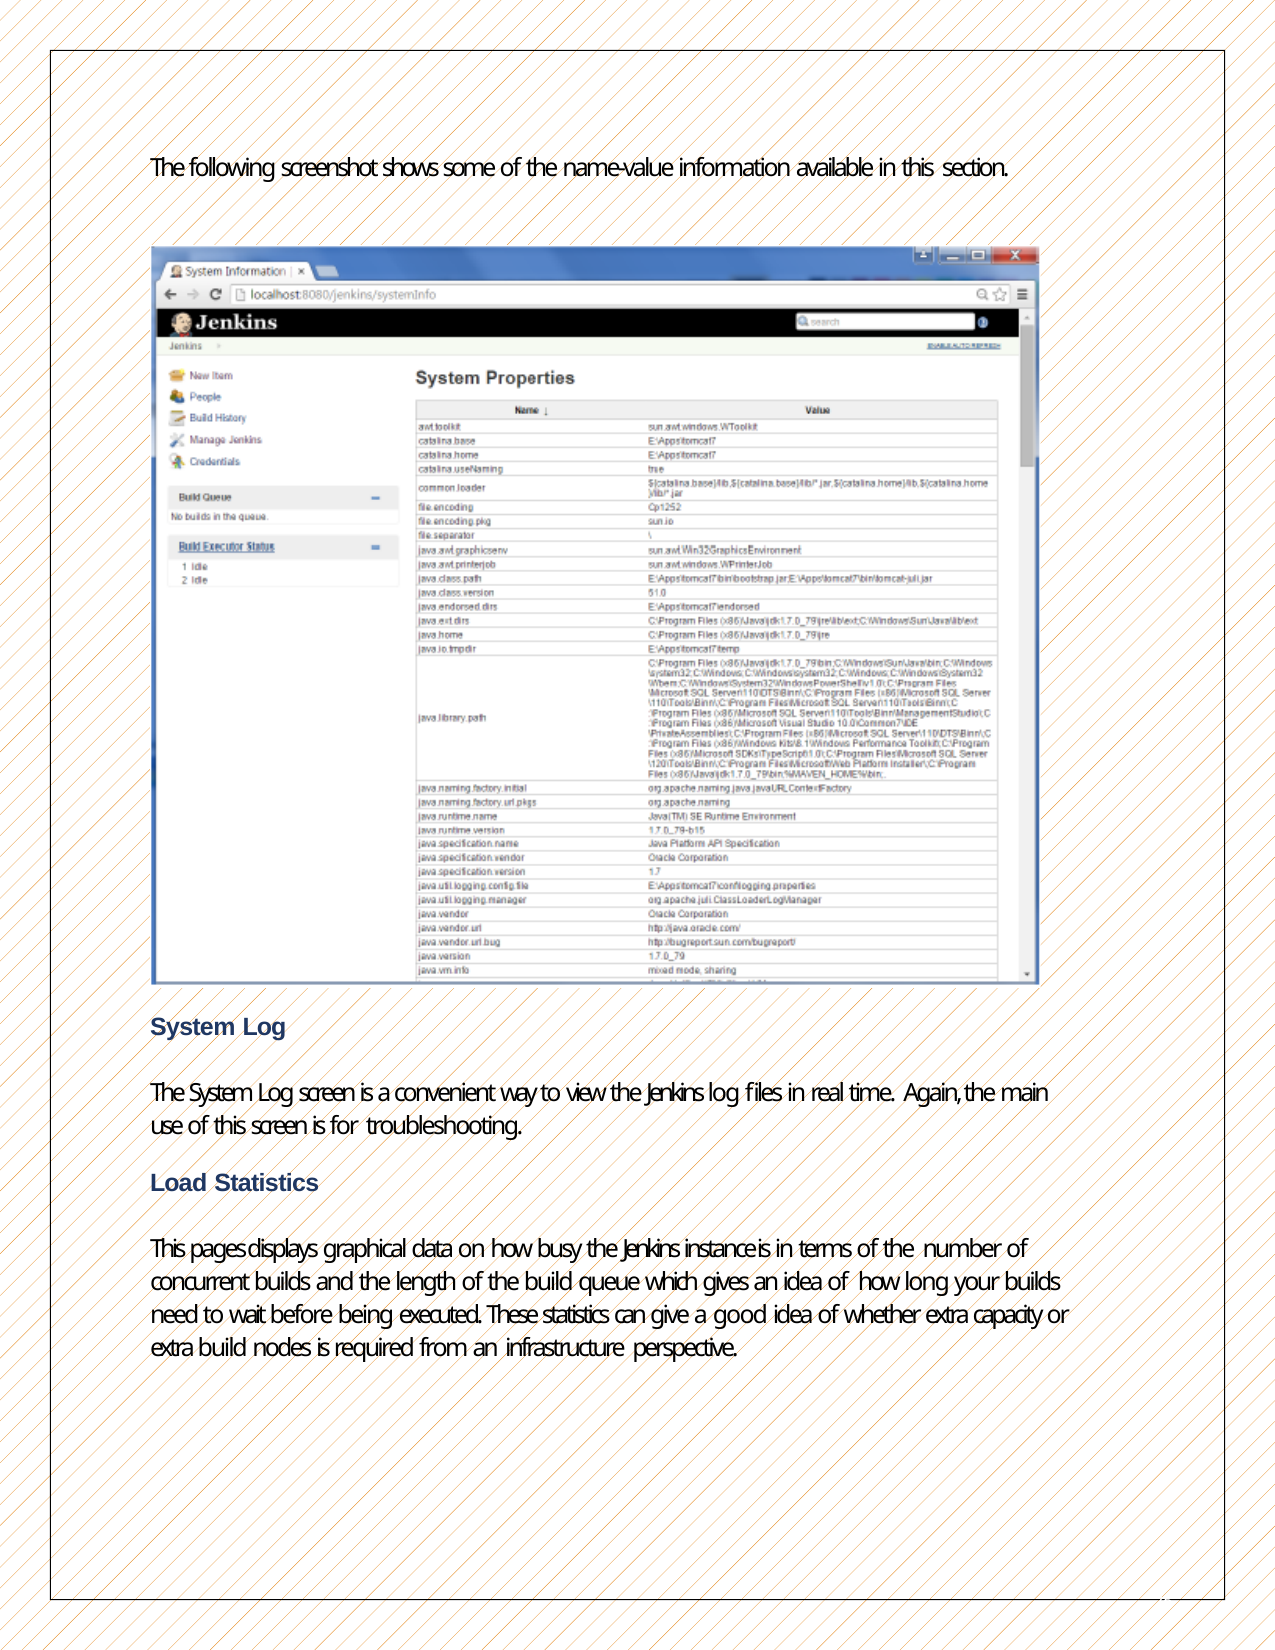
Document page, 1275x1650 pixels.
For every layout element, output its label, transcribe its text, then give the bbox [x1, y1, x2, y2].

text_box System Log The System Log screen is a convenient way to view the Jenkins log files in real time. Again, the main use of this screen is for troubleshooting. Load Statistics This pages displays graphical data on how busy the Jenkins instance is in terms of the number of concurrent builds and the length of the build queue which gives an idea of how long your builds need to wait before being executed. These statistics can give a good idea of whether extra capacity or extra build nodes is required from an infrastructure perspective. [147, 1008, 1096, 1362]
slide_number 26 [1035, 1117, 1173, 1650]
text_box The following screenshot shows some of the name-value information available in this section. [147, 146, 1089, 182]
text_box [150, 245, 1041, 988]
